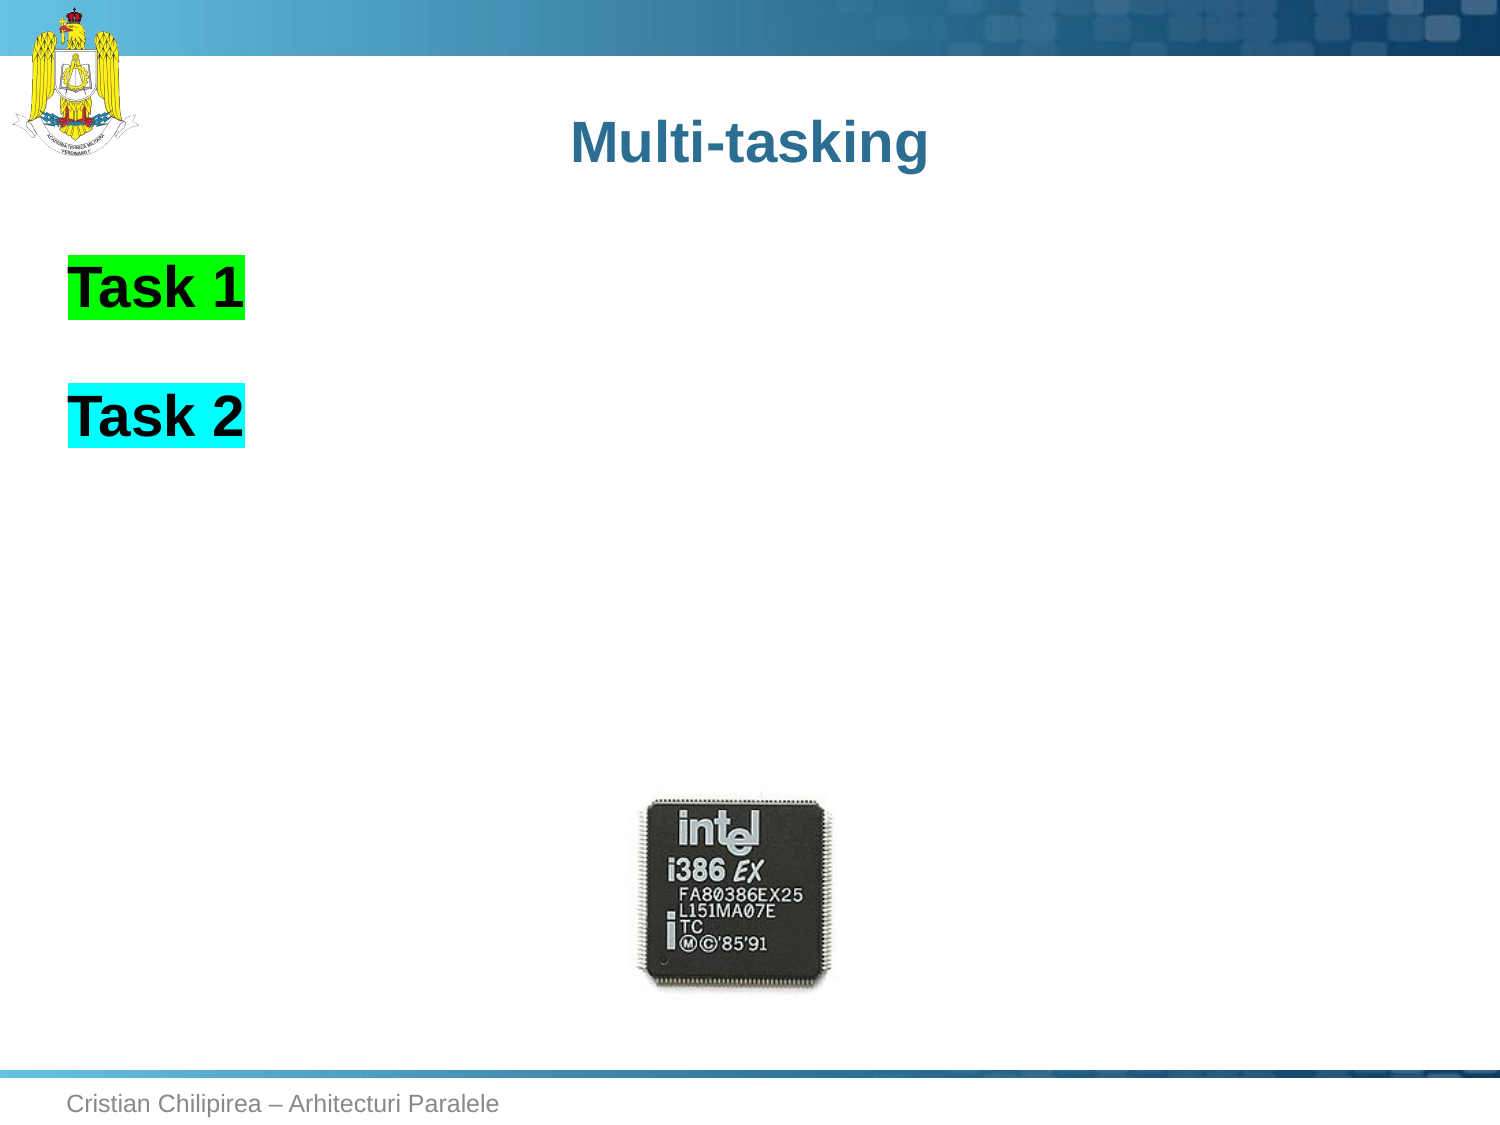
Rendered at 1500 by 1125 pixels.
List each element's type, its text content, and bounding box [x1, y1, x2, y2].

picture [0, 0, 1500, 156]
picture [585, 739, 886, 1042]
title Multi-tasking [51, 102, 1449, 178]
picture [0, 1070, 1500, 1078]
text_box Task 1 [52, 241, 260, 327]
footer Cristian Chilipirea – Arhitecturi Paralele [51, 1083, 1157, 1125]
text_box Task 2 [52, 370, 260, 456]
